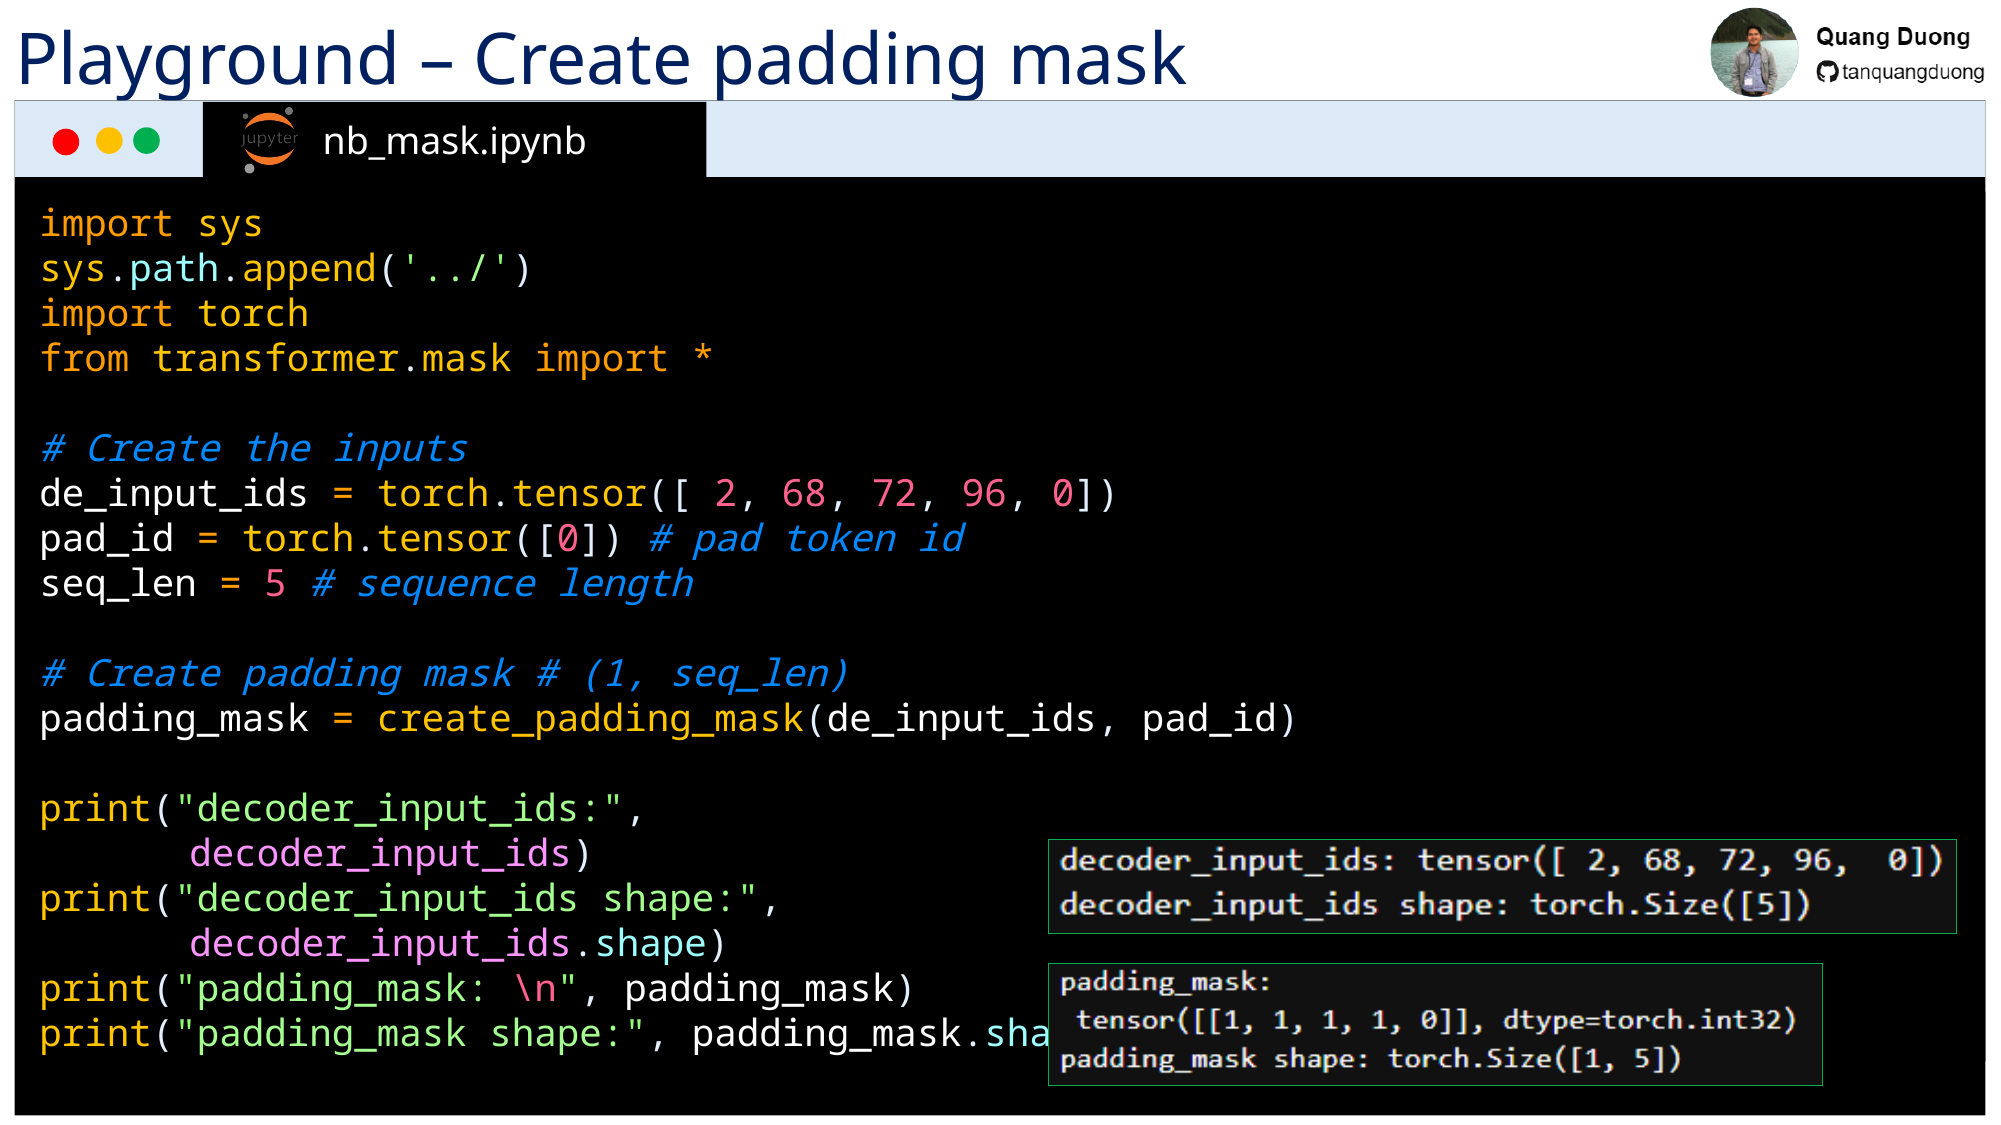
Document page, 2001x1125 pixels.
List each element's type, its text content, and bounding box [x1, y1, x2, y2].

picture [239, 105, 299, 175]
text_box import sys sys.path.append('../') import torch from transformer.mask import * # Create the inputs de_input_ids = torch.tensor([ 2, 68, 72, 96, 0]) pad_id = torch.tensor([0]) # pad token id seq_len = 5 # sequence length # Create padding mask # (1, seq_len) padding_mask = create_padding_mask(de_input_ids, pad_id) print("decoder_input_ids:", decoder_input_ids) print("decoder_input_ids shape:", decoder_input_ids.shape) print("padding_mask: \n", padding_mask) print("padding_mask shape:", padding_mask.shape) [24, 191, 1986, 1062]
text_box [51, 126, 161, 156]
picture [1048, 962, 1823, 1087]
picture [1704, 6, 1986, 101]
text_box Playground – Create padding mask [0, 13, 1503, 108]
picture [1048, 838, 1958, 935]
text_box [13, 99, 1987, 178]
text_box nb_mask.ipynb [201, 100, 708, 179]
text_box [13, 178, 1987, 1117]
